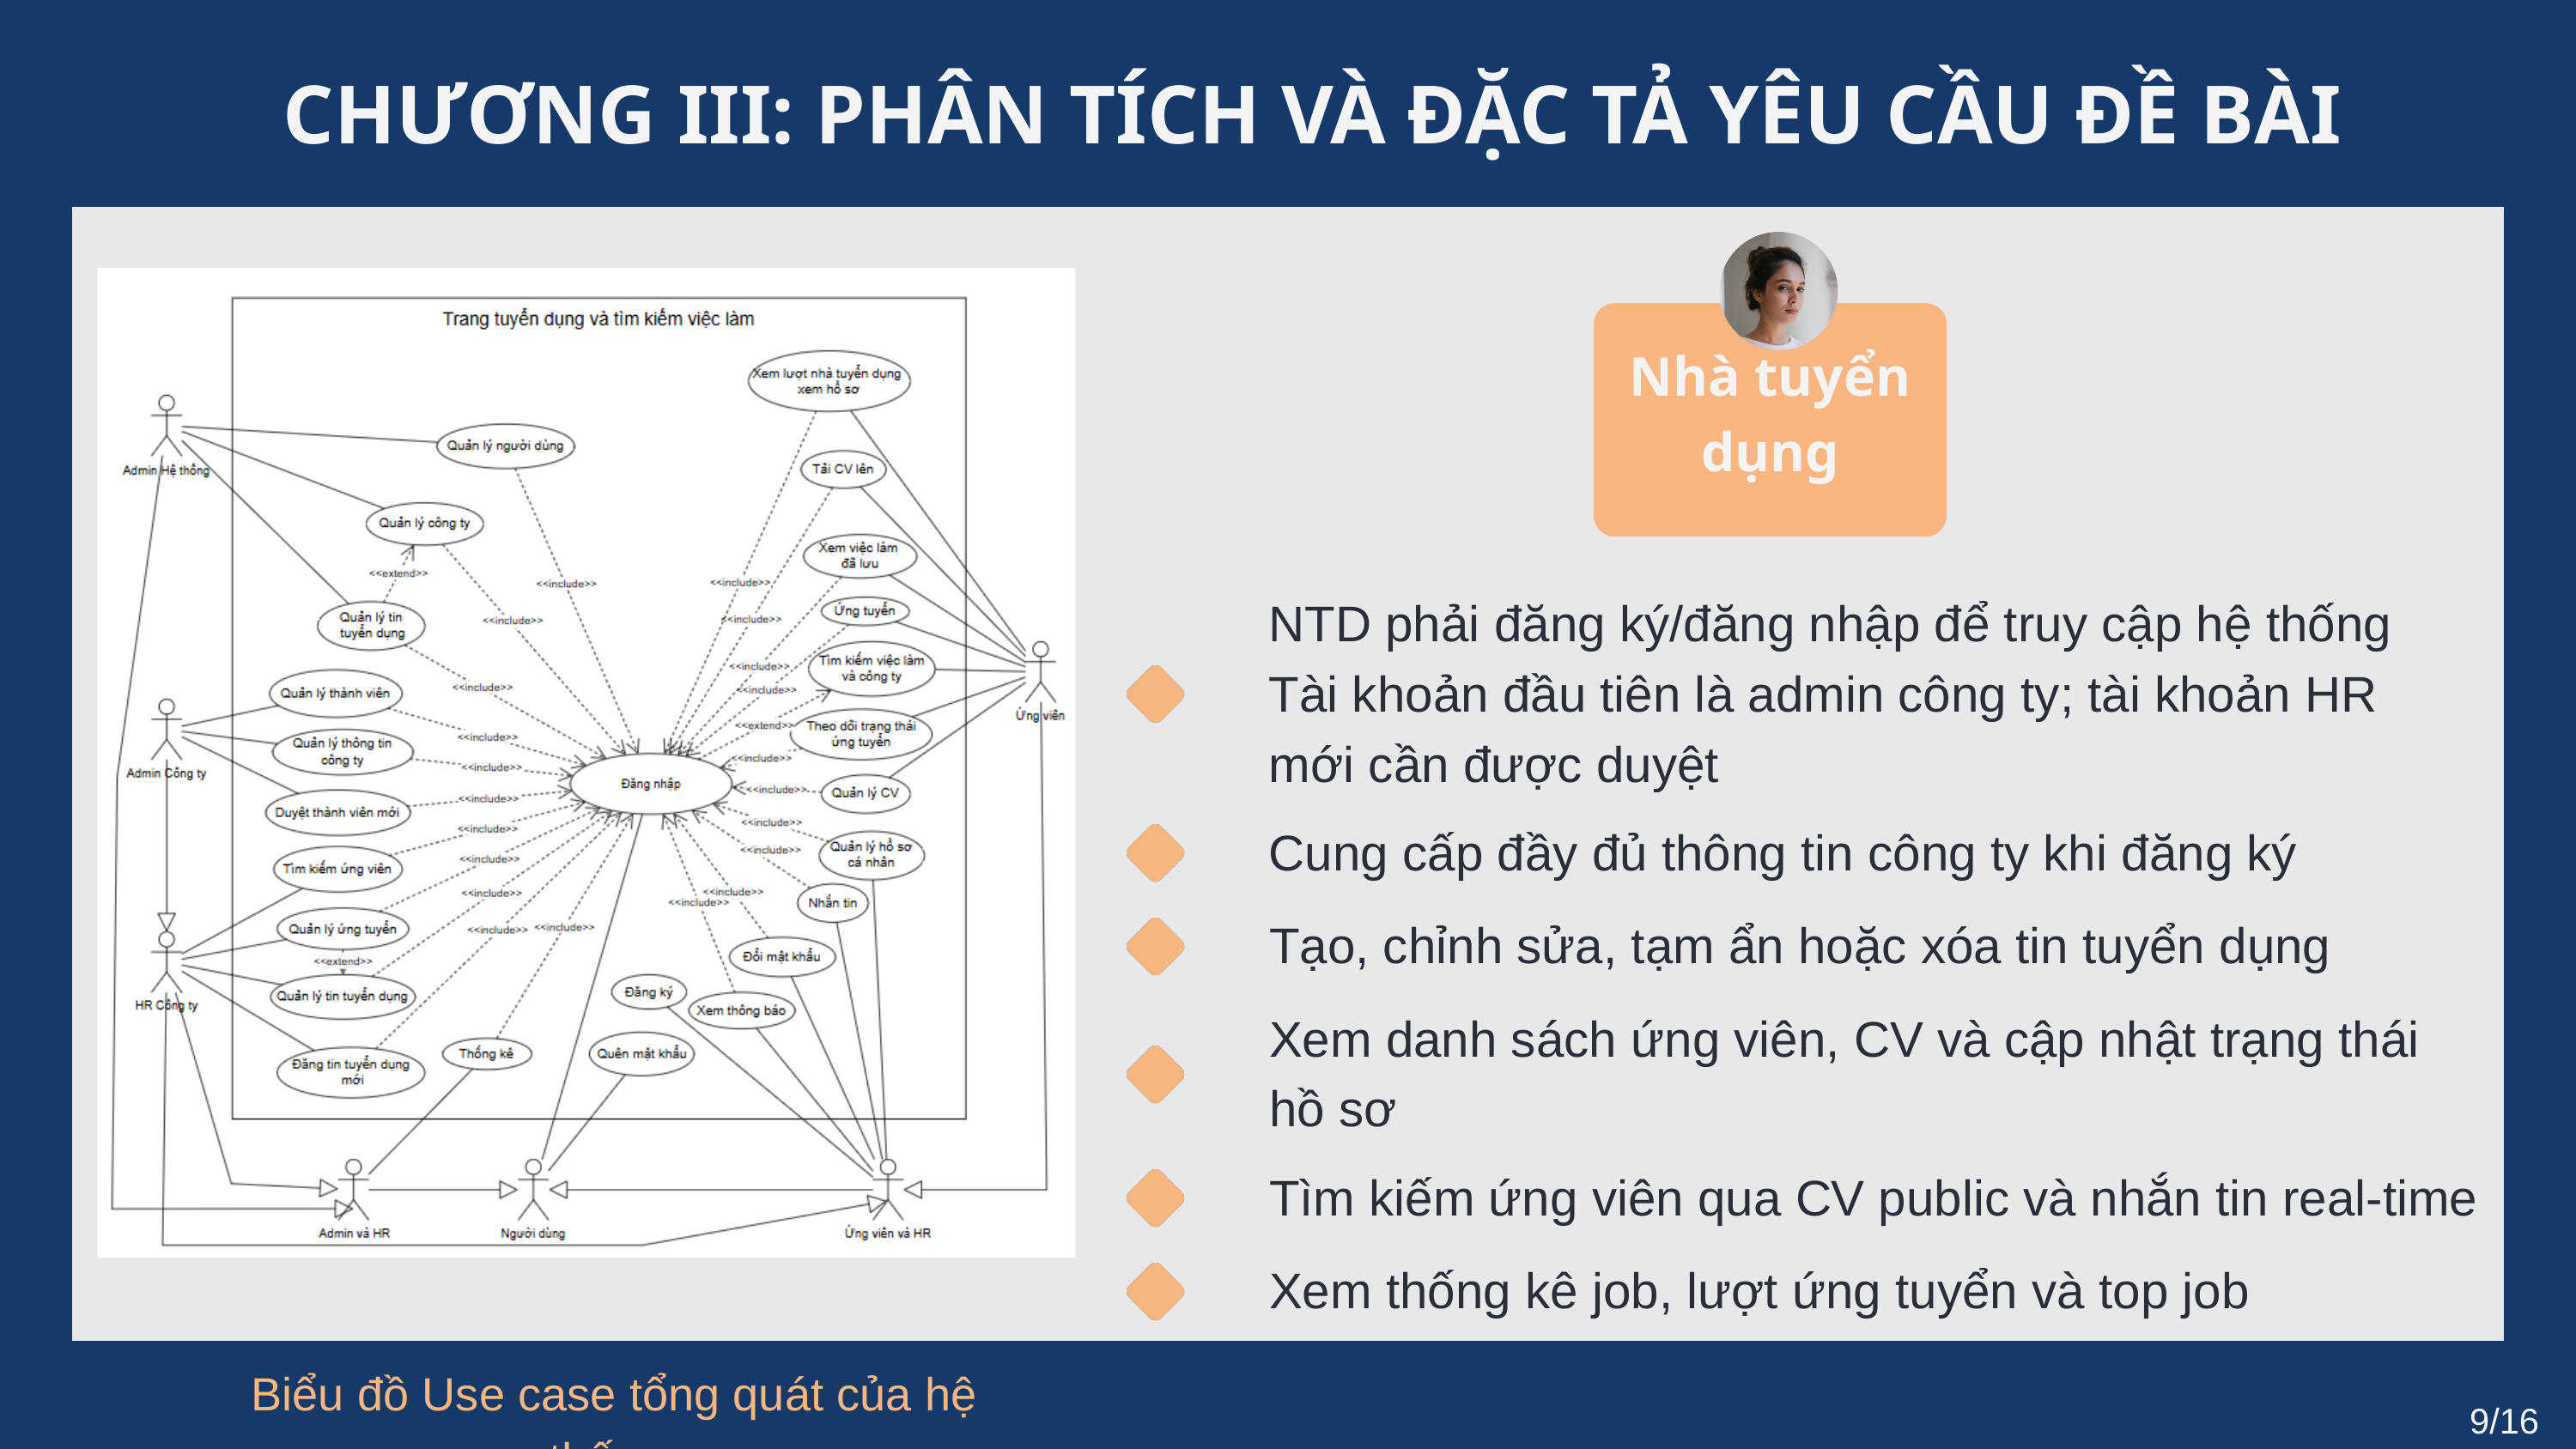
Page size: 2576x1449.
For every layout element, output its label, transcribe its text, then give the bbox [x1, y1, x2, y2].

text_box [72, 207, 2504, 1342]
text_box Biểu đồ Use case tổng quát của hệ thống [174, 1355, 1042, 1449]
text_box CHƯƠNG III: PHÂN TÍCH VÀ ĐẶC TẢ YÊU CẦU ĐỀ BÀI [97, 55, 2529, 161]
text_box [1126, 1163, 2576, 1228]
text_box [1126, 589, 2470, 790]
text_box 9/16 [2469, 1394, 2574, 1441]
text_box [1126, 1257, 2415, 1321]
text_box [1126, 911, 2415, 976]
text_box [1593, 302, 1947, 537]
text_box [1719, 231, 1838, 351]
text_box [1126, 1004, 2432, 1135]
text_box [1126, 818, 2517, 882]
